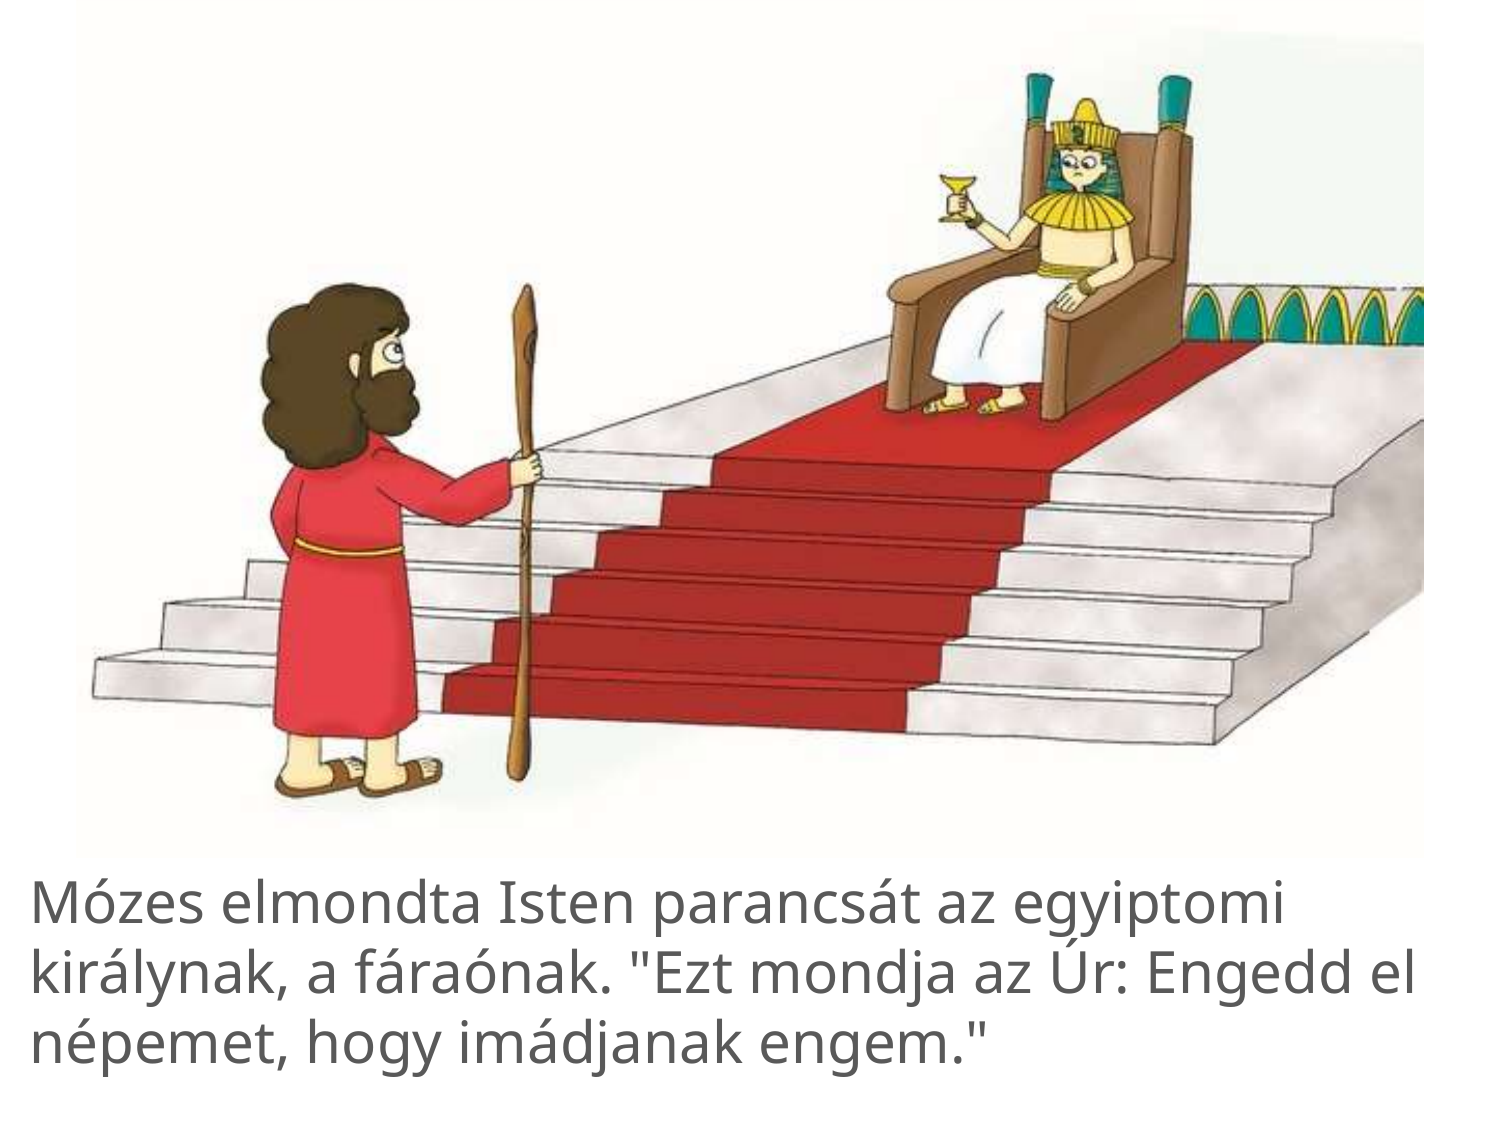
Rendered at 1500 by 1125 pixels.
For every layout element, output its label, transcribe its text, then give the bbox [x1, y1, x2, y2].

text_box Mózes elmondta Isten parancsát az egyiptomi királynak, a fáraónak. "Ezt mondja az Úr: Engedd el népemet, hogy imádjanak engem." [14, 857, 1486, 1083]
picture [76, 0, 1424, 858]
